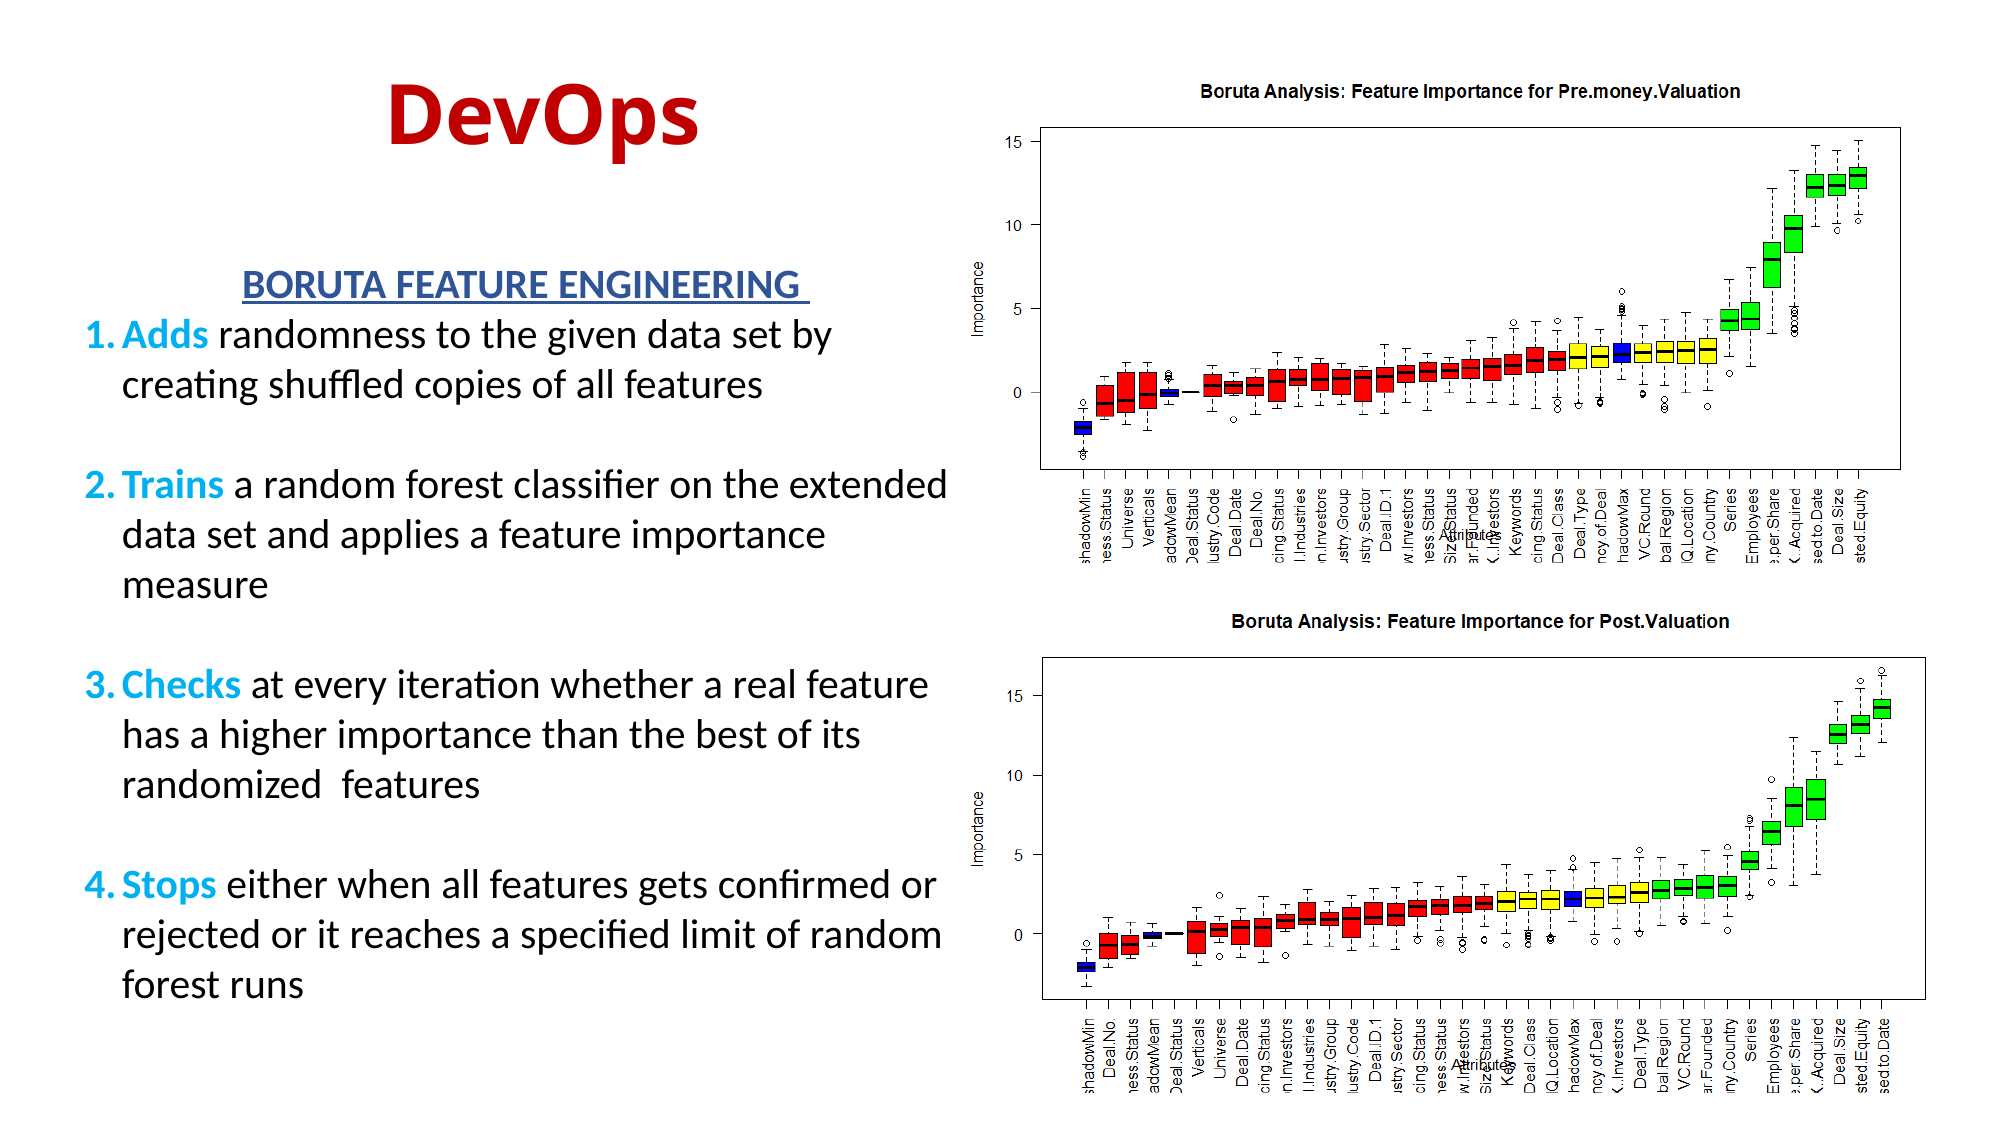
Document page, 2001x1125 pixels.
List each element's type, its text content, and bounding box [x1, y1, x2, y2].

picture [965, 582, 1965, 1093]
title DevOps [193, 52, 914, 186]
picture [965, 52, 1939, 563]
subtitle BORUTA FEATURE ENGINEERING Adds randomness to the given data set by creating shuffled copies of all features Trains a random forest classifier on the extended data set and applies a feature importance measure Checks at every iteration whether a real feature has a higher importance than the best of its randomized features Stops either when all features gets confirmed or rejected or it reaches a specified limit of random forest runs [64, 186, 988, 1088]
